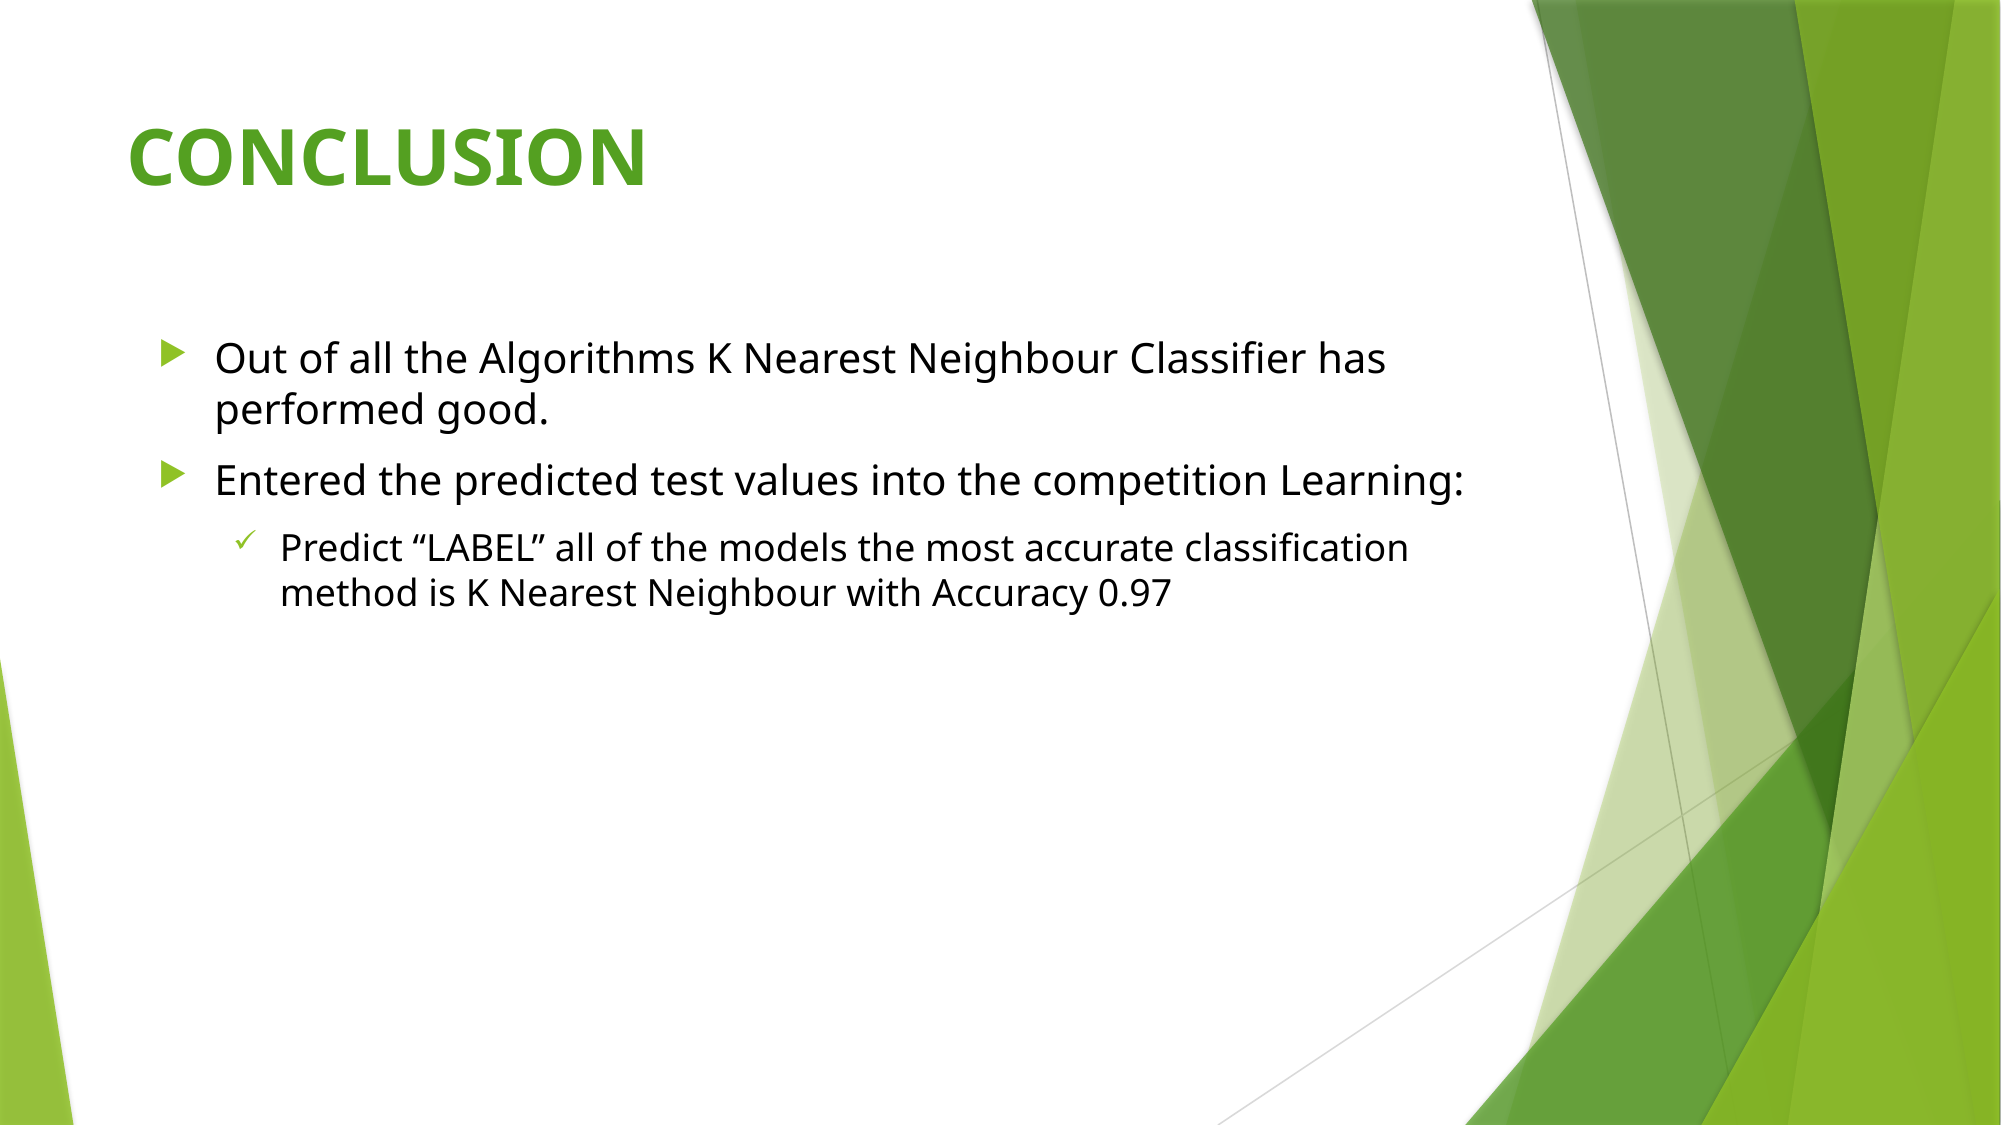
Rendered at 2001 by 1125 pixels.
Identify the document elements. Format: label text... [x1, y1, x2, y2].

title CONCLUSION [111, 99, 701, 228]
list Out of all the Algorithms K Nearest Neighbour Classifier has performed good. Entered the predicted test values into the competition Learning: Predict “LABEL” all of the models the most accurate classification method is K Nearest Neighbour with Accuracy 0.97 [143, 324, 1528, 702]
